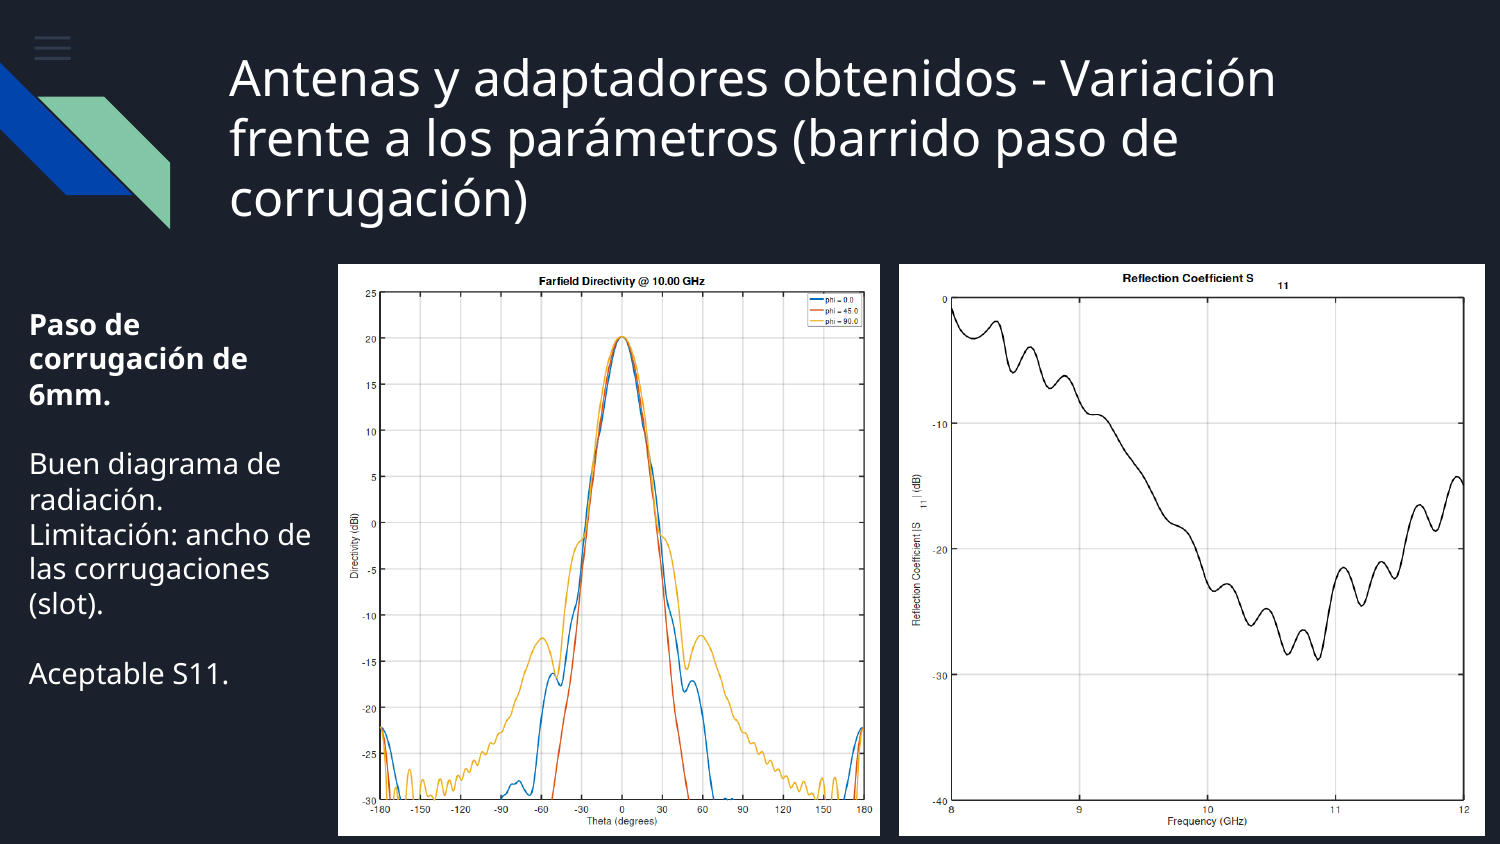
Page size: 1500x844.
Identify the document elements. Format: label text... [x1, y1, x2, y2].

title Antenas y adaptadores obtenidos - Variación frente a los parámetros (barrido paso de corrugación) [214, 31, 1370, 182]
picture [899, 263, 1485, 837]
picture [338, 263, 880, 837]
text_box Paso de corrugación de 6mm. Buen diagrama de radiación. Limitación: ancho de las corrugaciones (slot). Aceptable S11. [13, 290, 331, 706]
